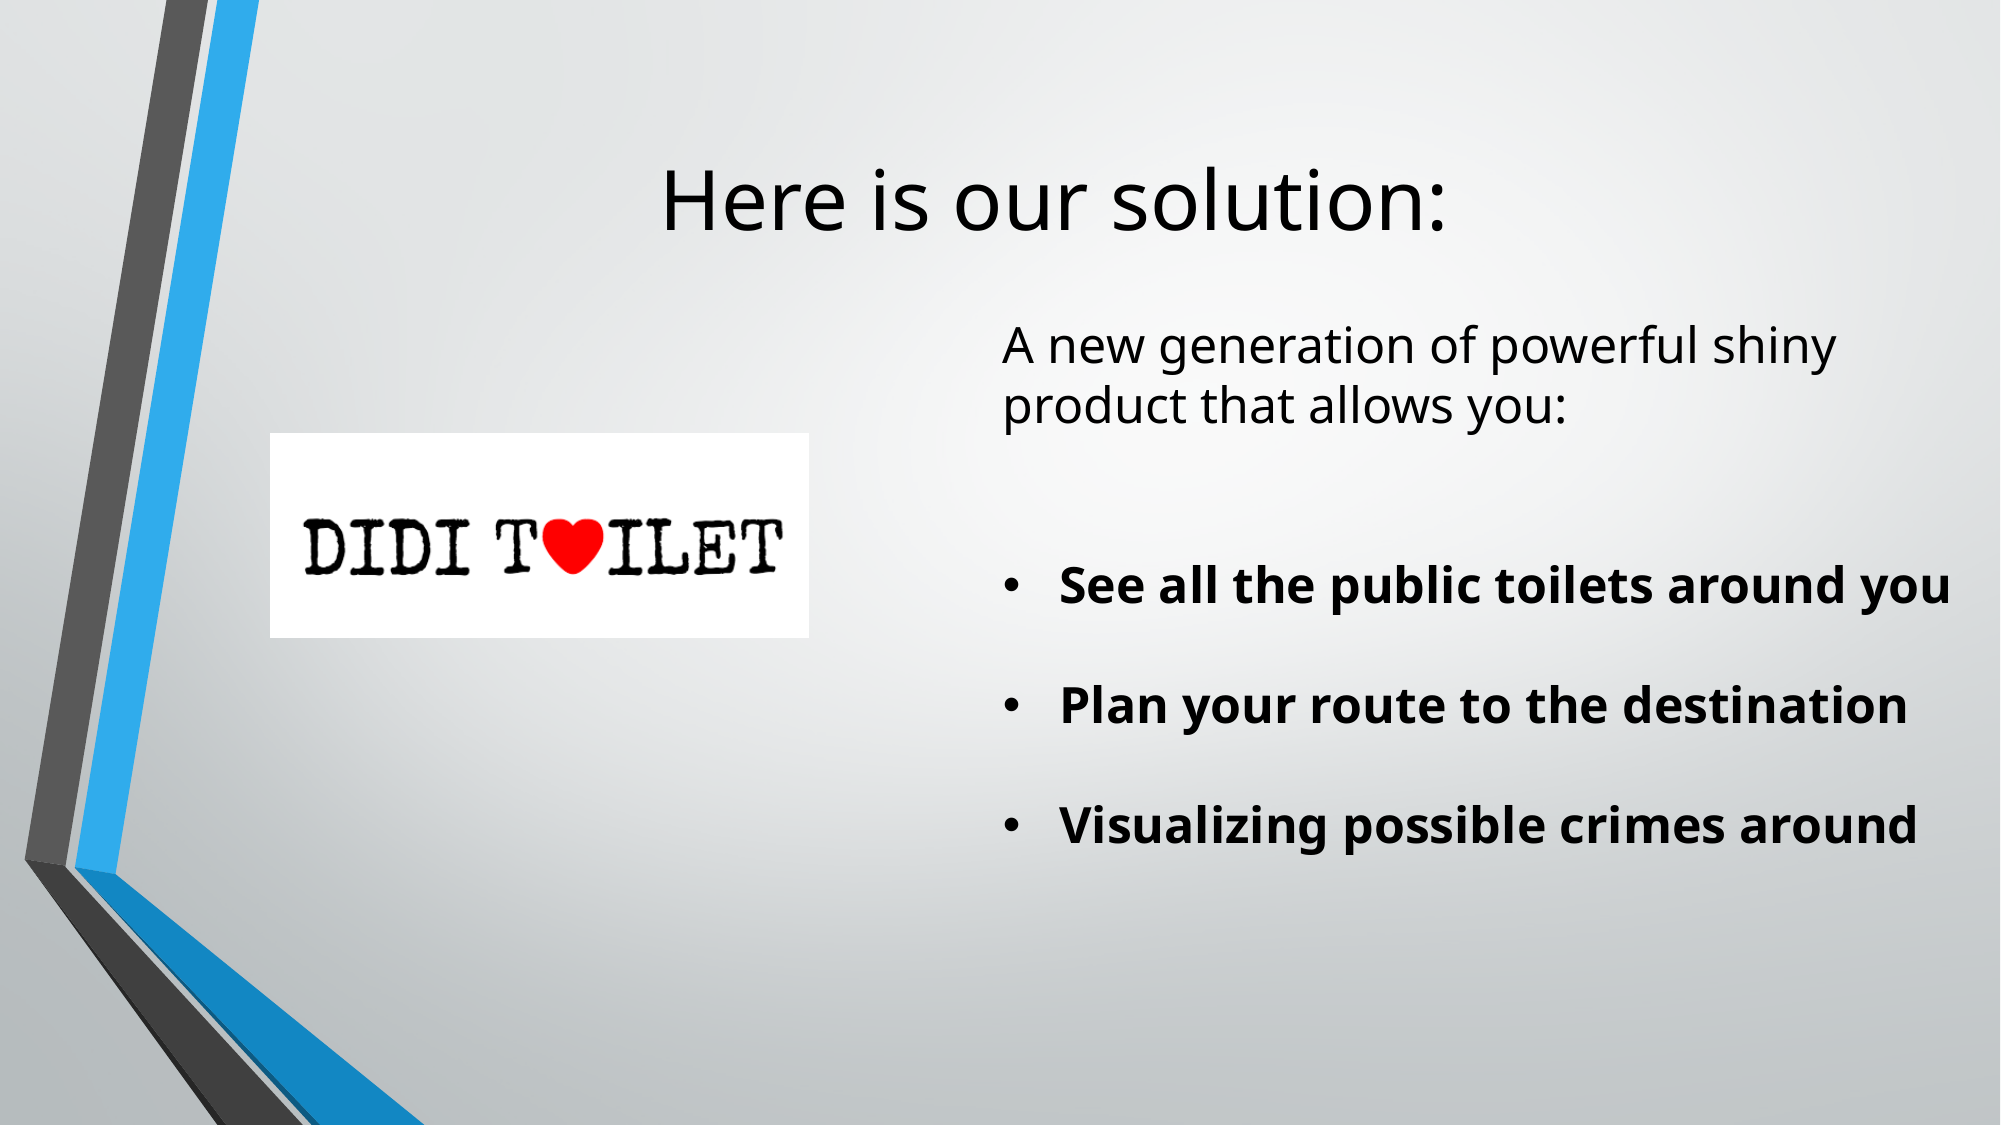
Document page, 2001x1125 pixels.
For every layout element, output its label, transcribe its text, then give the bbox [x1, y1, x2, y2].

text_box A new generation of powerful shiny product that allows you: See all the public toilets around you Plan your route to the destination Visualizing possible crimes around [988, 306, 2000, 862]
title Here is our solution: [243, 112, 1867, 283]
picture [269, 433, 810, 638]
